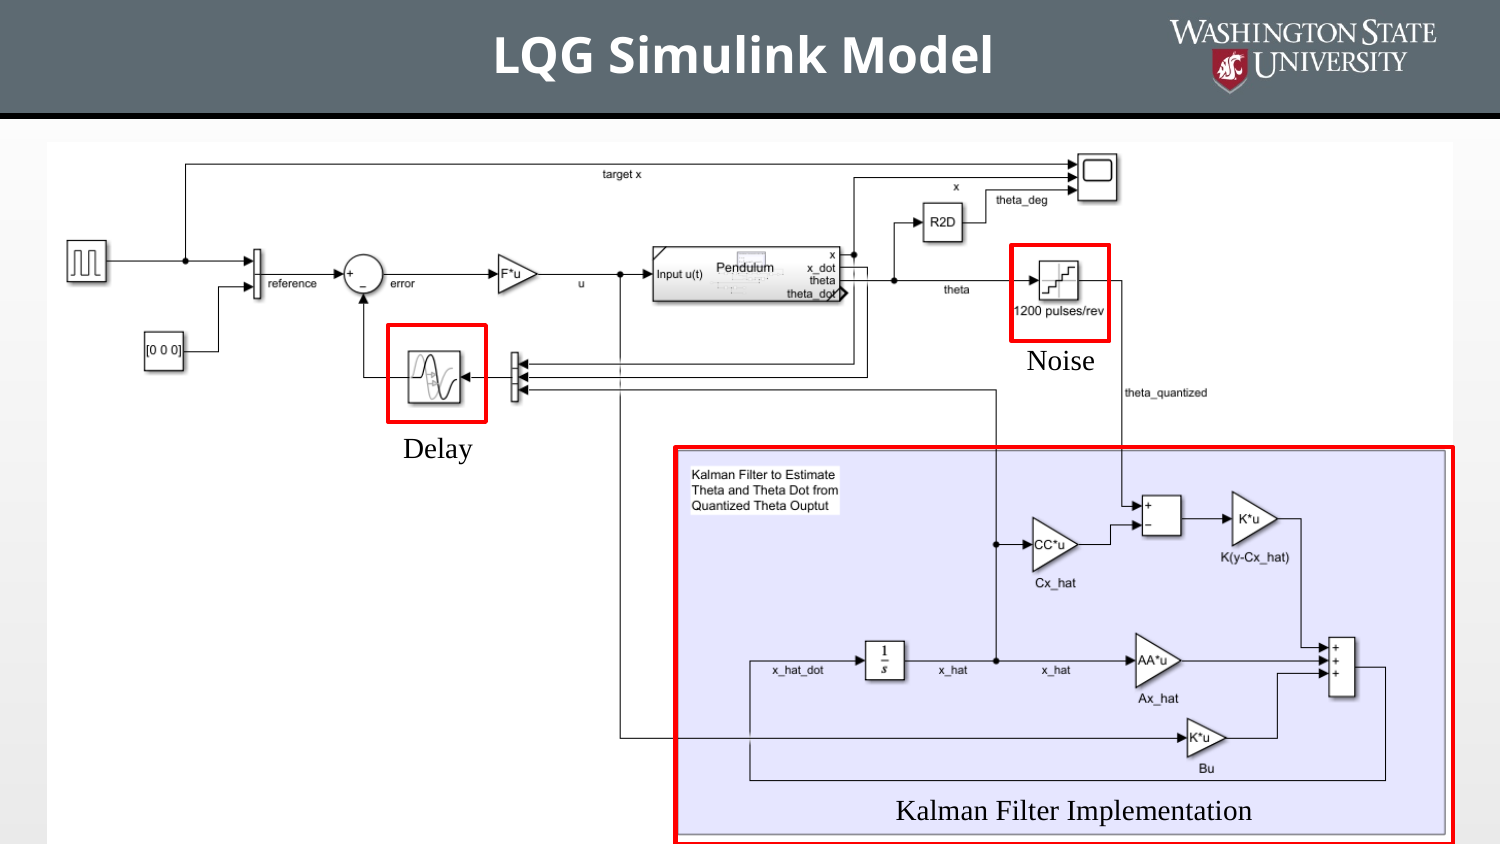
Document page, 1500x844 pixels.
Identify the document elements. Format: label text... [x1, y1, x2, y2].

picture [0, 0, 1500, 113]
title LQG Simulink Model [0, 22, 1488, 93]
picture [46, 142, 1454, 844]
